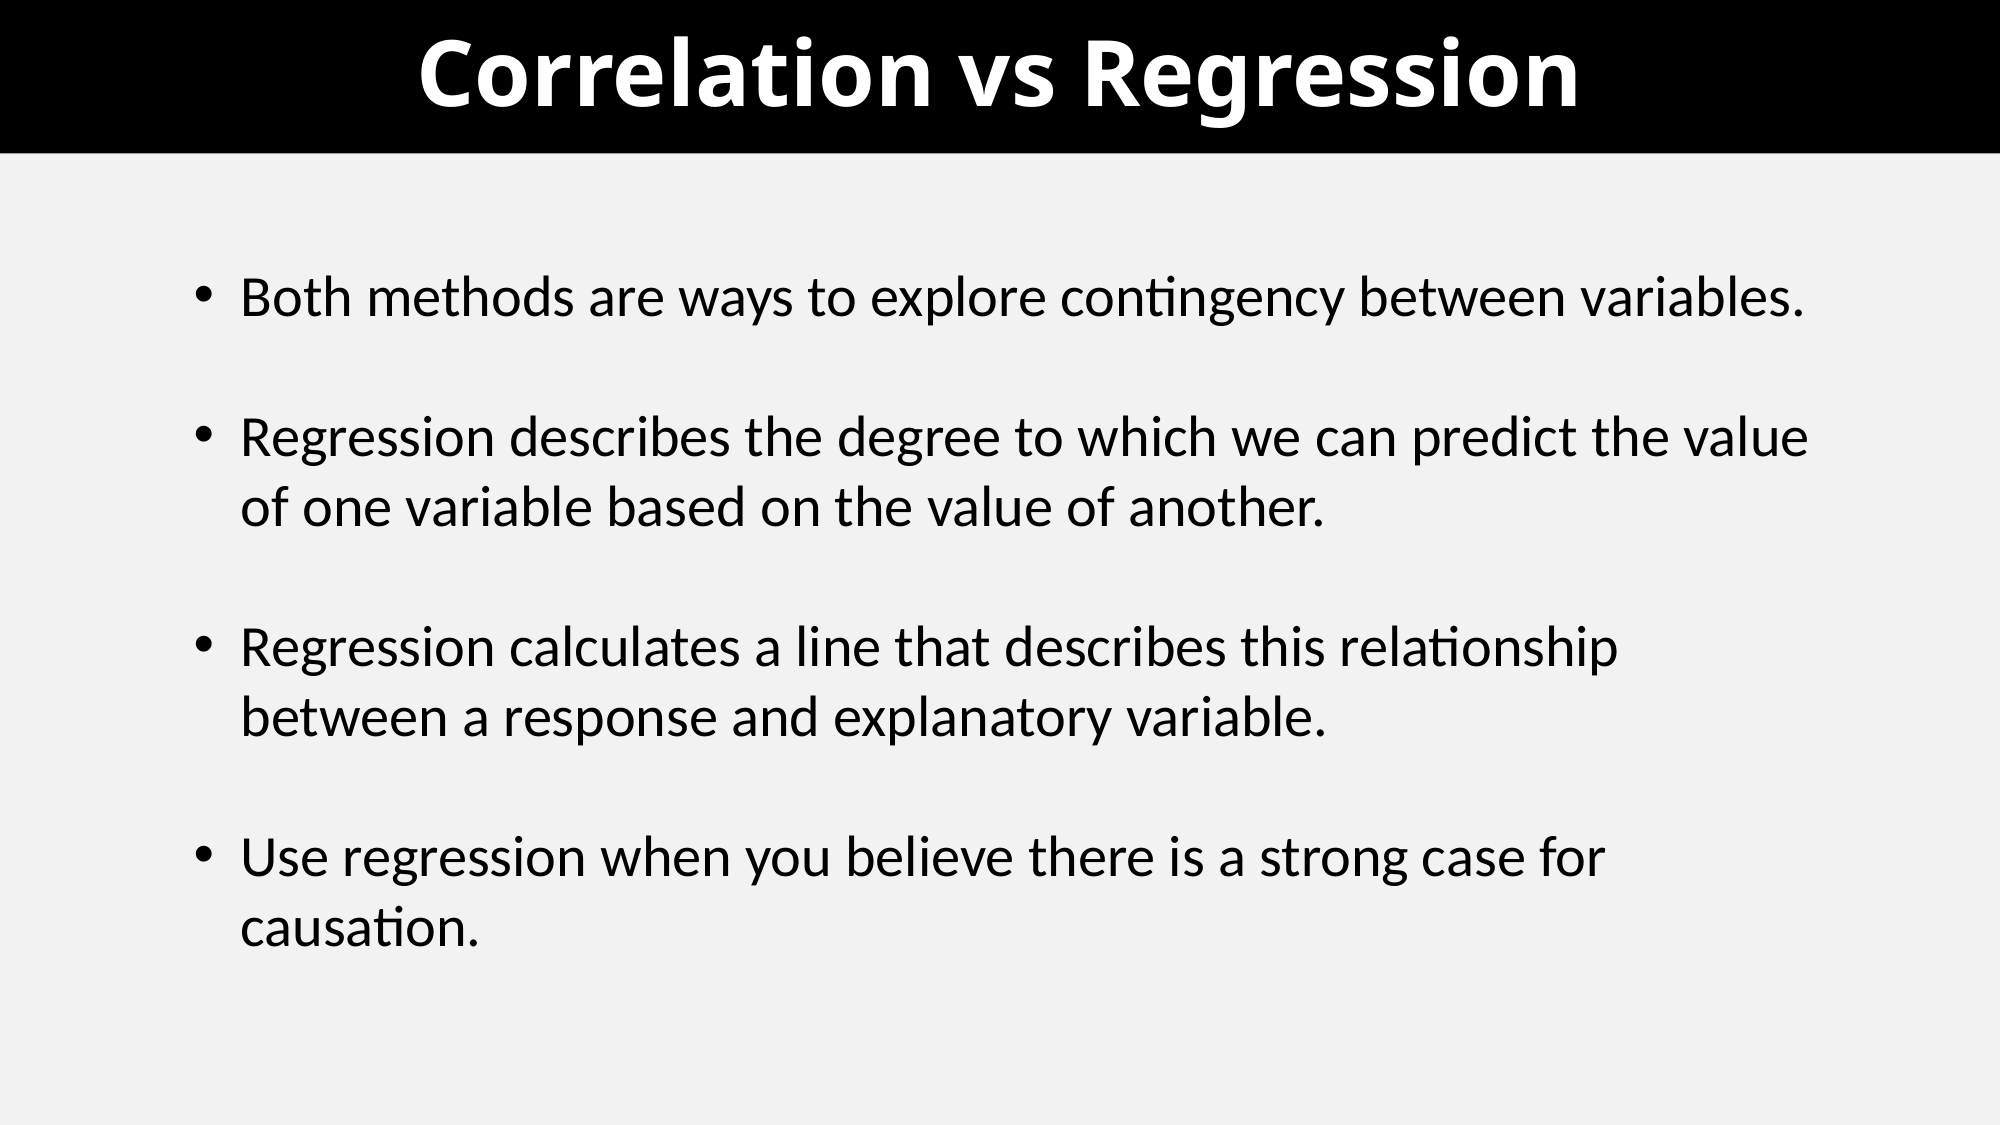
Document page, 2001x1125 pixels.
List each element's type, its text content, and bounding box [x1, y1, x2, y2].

text_box Both methods are ways to explore contingency between variables. Regression describes the degree to which we can predict the value of one variable based on the value of another. Regression calculates a line that describes this relationship between a response and explanatory variable. Use regression when you believe there is a strong case for causation. [178, 251, 1847, 966]
title Correlation vs Regression [0, 0, 2000, 154]
